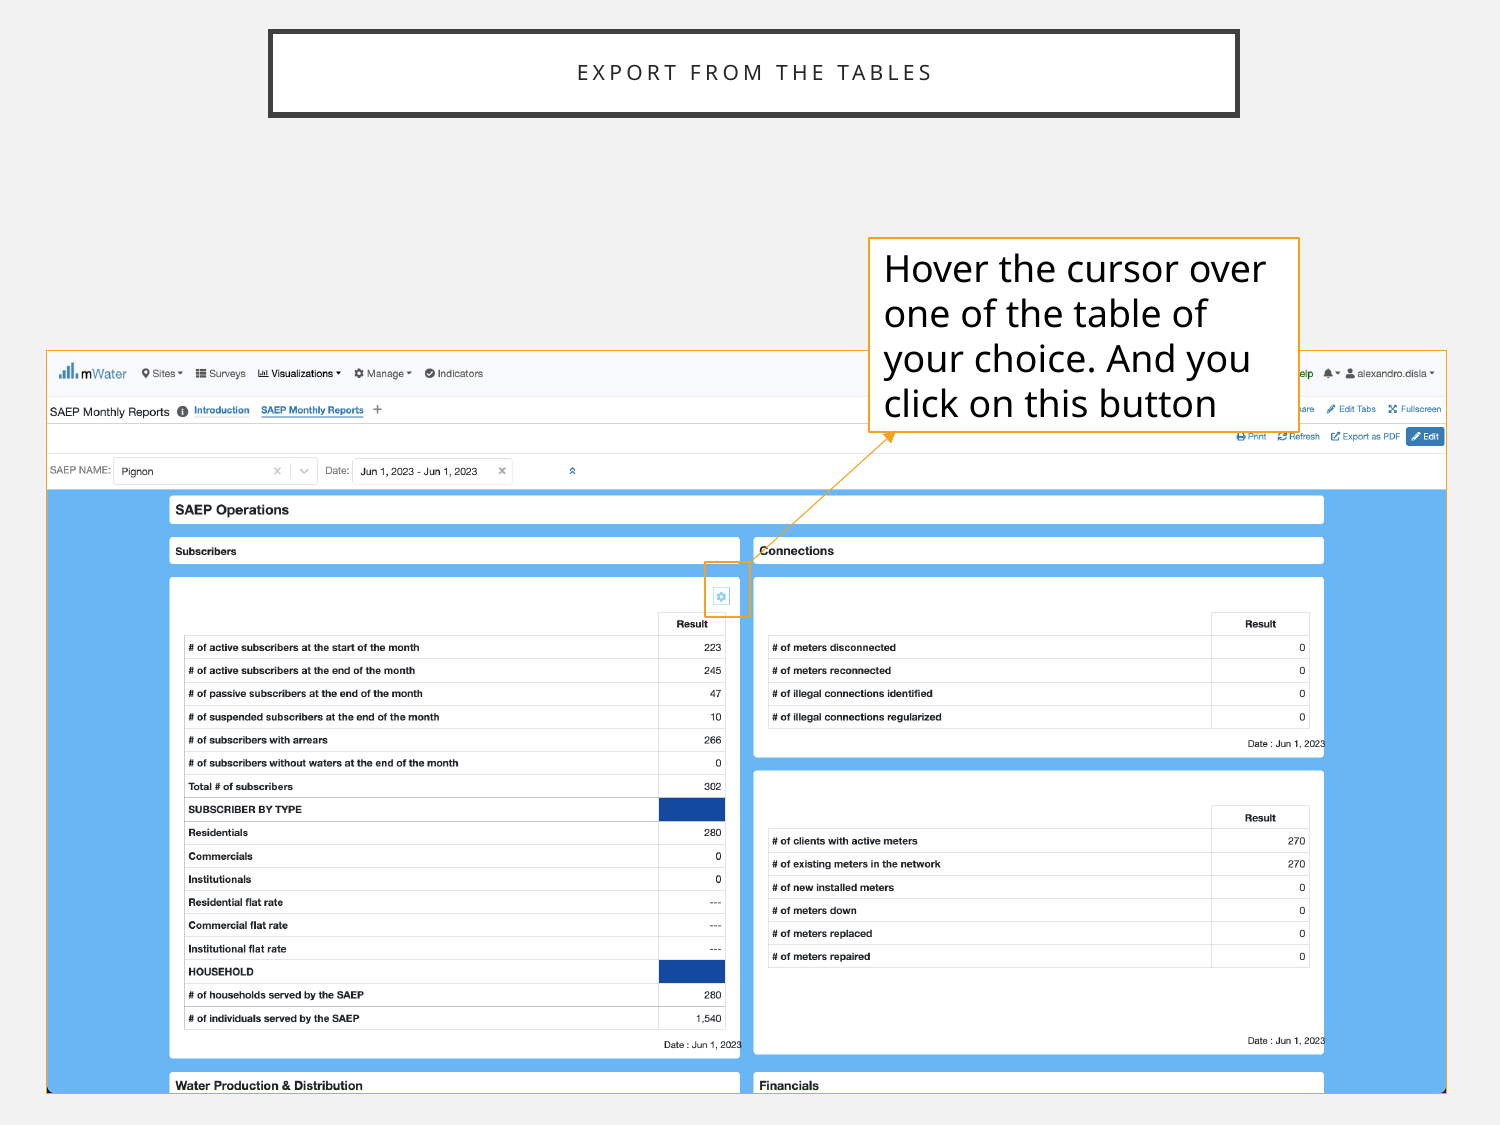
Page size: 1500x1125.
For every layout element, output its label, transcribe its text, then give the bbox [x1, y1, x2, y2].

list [46, 350, 1448, 1094]
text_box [749, 430, 897, 563]
text_box Hover the cursor over one of the table of your choice. And you click on this button [868, 237, 1300, 350]
title Export from the tables [268, 29, 1240, 118]
